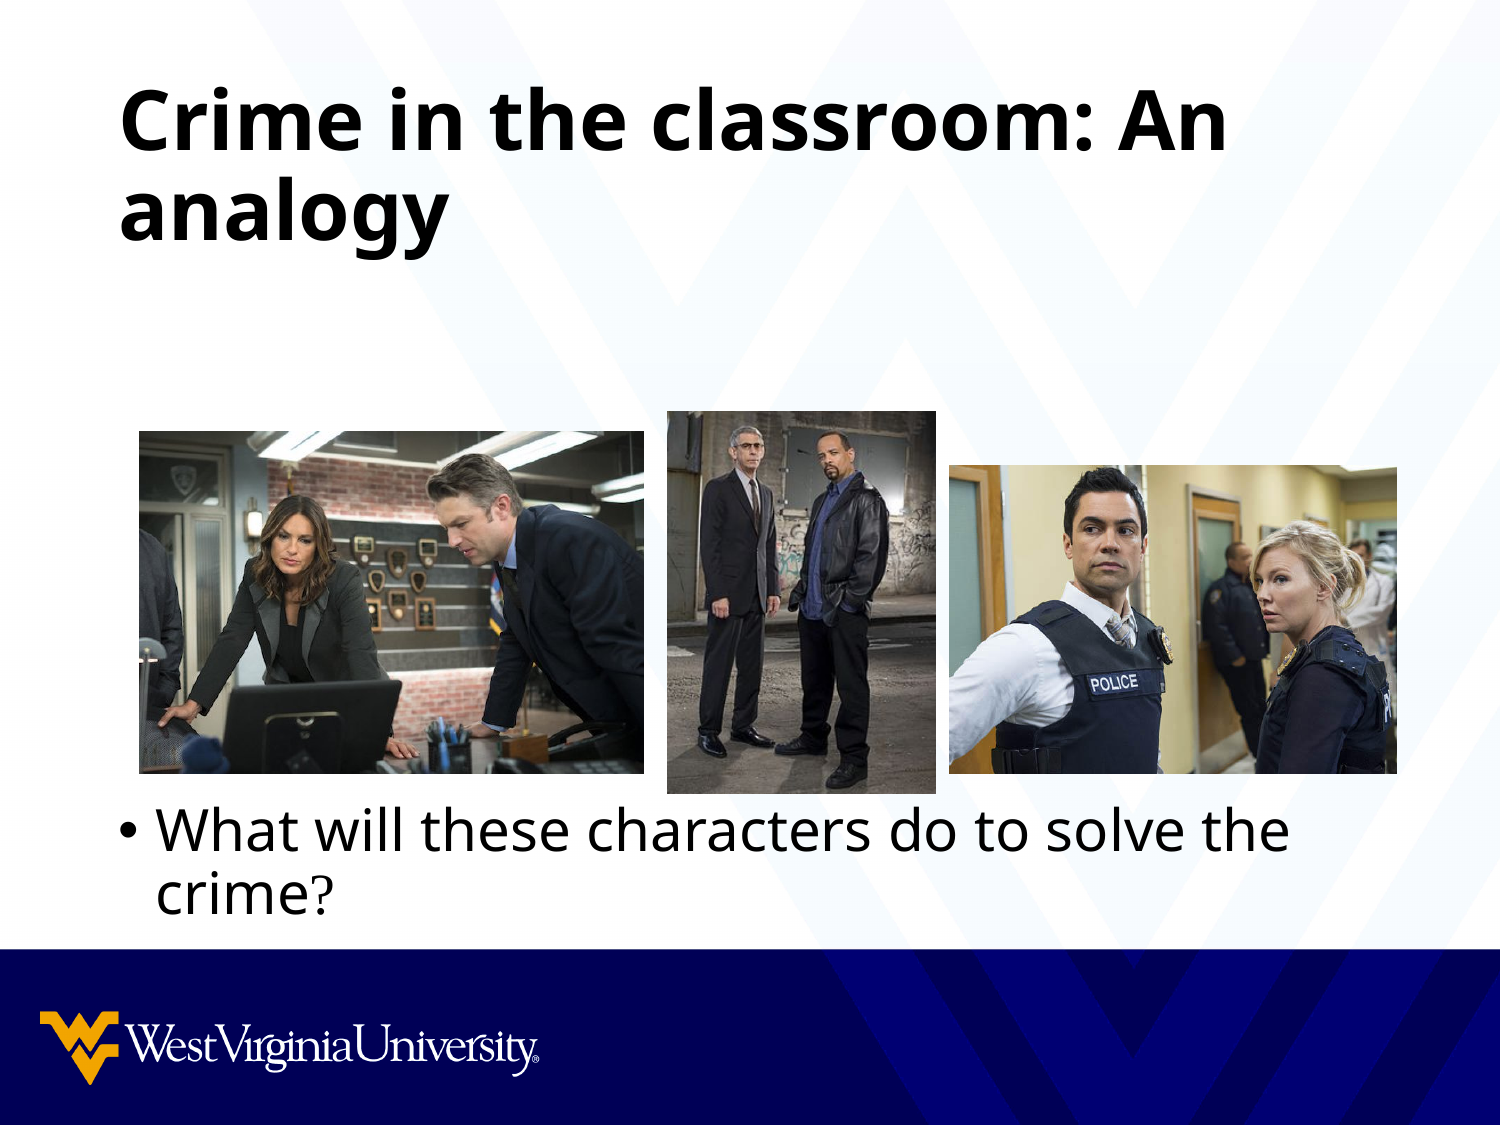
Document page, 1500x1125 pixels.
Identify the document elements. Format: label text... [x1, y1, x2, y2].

list What will these characters do to solve the crime? [103, 793, 1341, 1057]
title Crime in the classroom: An analogy [103, 59, 1397, 278]
picture [0, 0, 1500, 1125]
